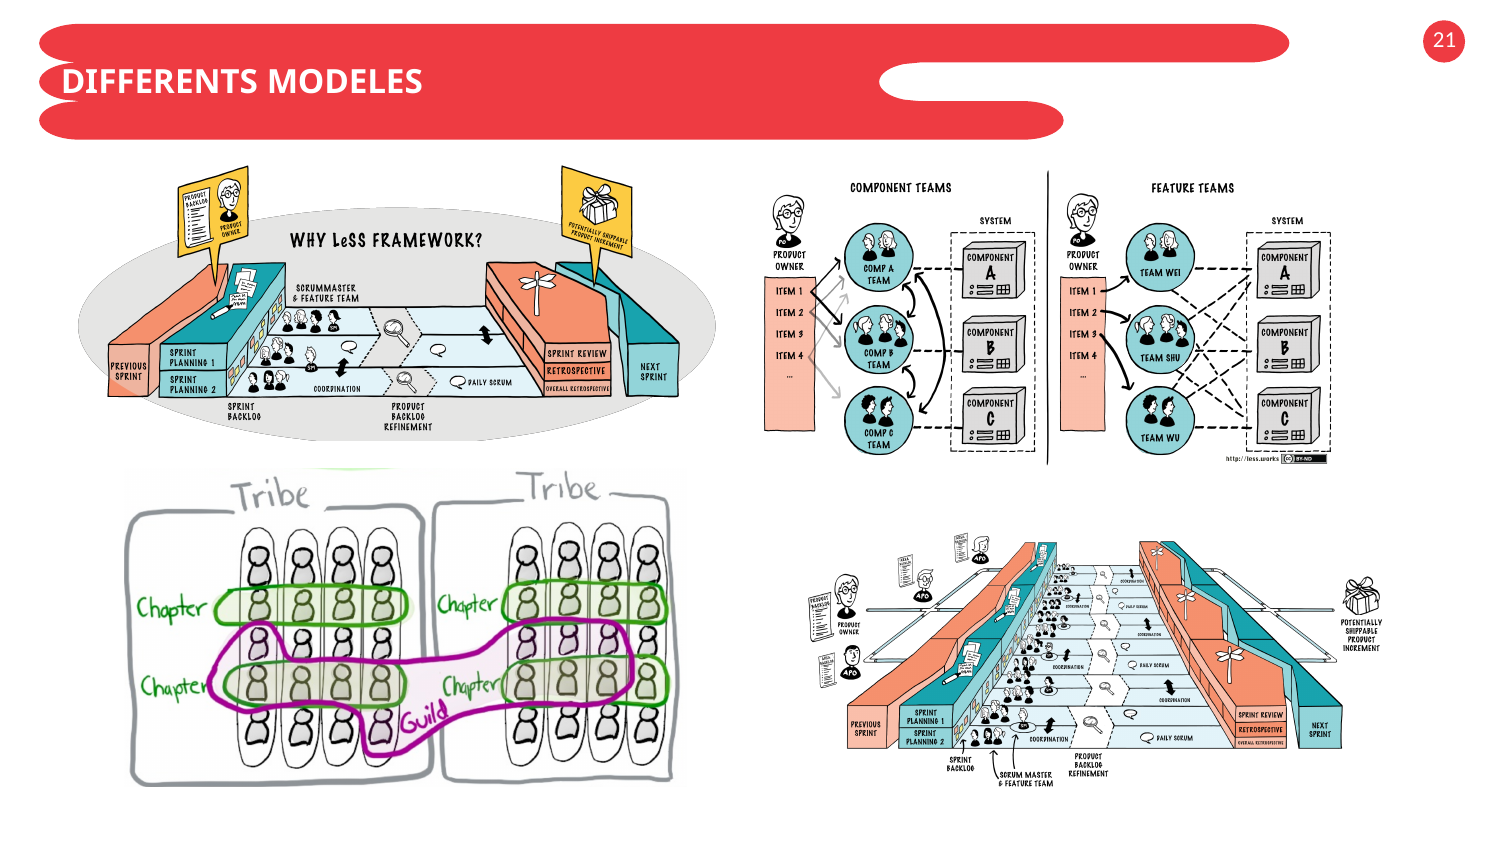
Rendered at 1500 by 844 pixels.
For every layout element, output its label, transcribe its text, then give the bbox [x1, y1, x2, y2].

picture [124, 468, 687, 787]
text_box [38, 100, 1065, 141]
picture [755, 167, 1344, 469]
text_box DIFFERENTS MODELES [60, 57, 944, 121]
picture [73, 154, 722, 441]
text_box [38, 63, 60, 100]
picture [772, 507, 1386, 787]
text_box [38, 22, 1291, 64]
